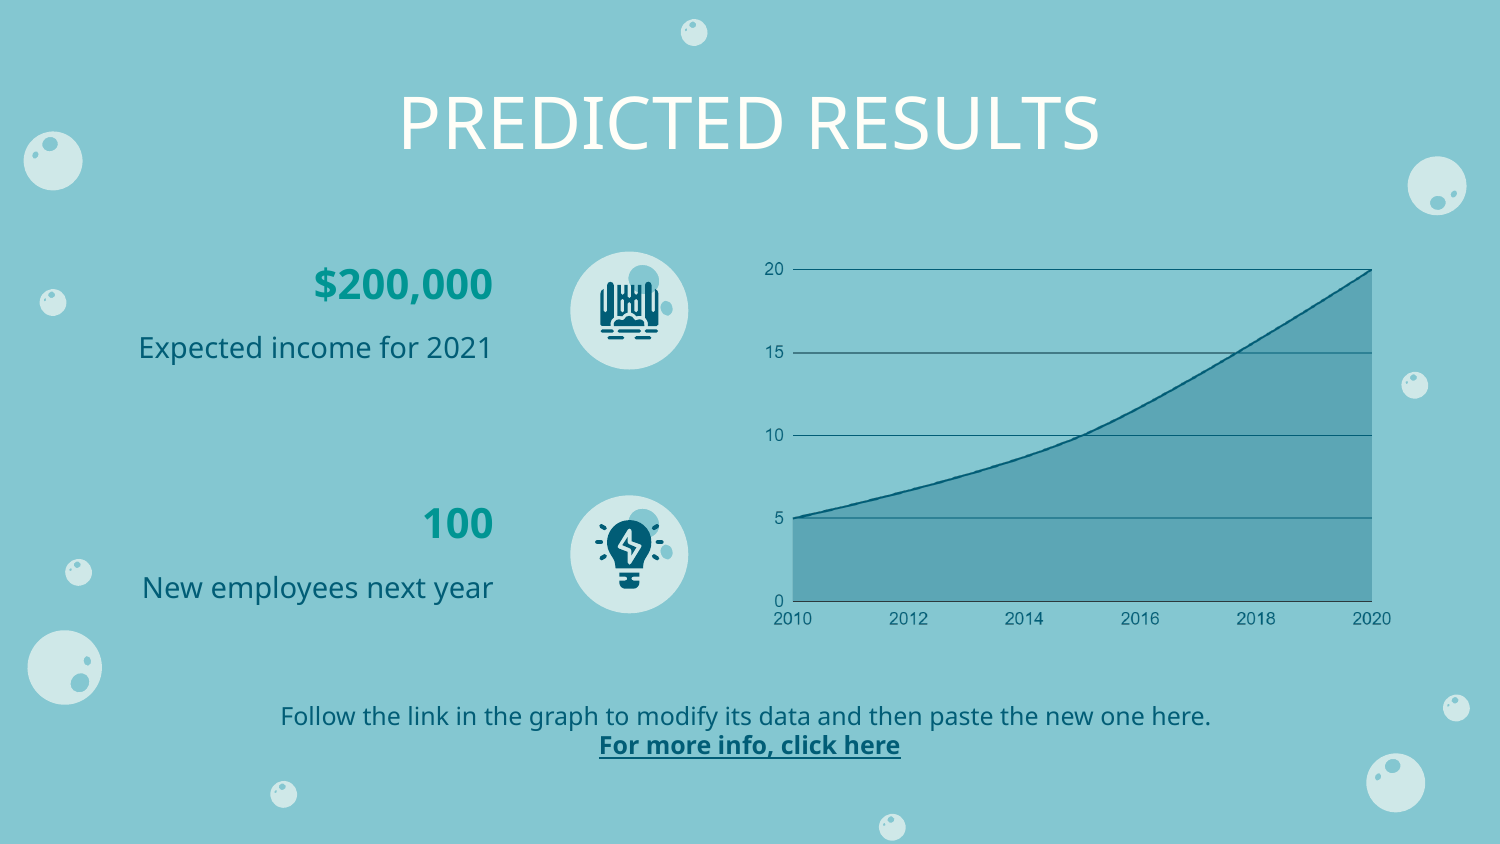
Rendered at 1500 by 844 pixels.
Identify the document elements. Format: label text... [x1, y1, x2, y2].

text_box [600, 281, 659, 340]
subtitle Follow the link in the graph to modify its data and then paste the new one here. For more info, click here [117, 708, 1383, 756]
title PREDICTED RESULTS [118, 72, 1382, 167]
text_box 100 [116, 490, 509, 554]
picture [734, 240, 1393, 648]
text_box $200,000 [116, 250, 509, 314]
text_box [570, 495, 689, 614]
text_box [594, 519, 665, 589]
text_box New employees next year [116, 554, 509, 619]
text_box [570, 251, 689, 370]
text_box Expected income for 2021 [116, 314, 509, 379]
